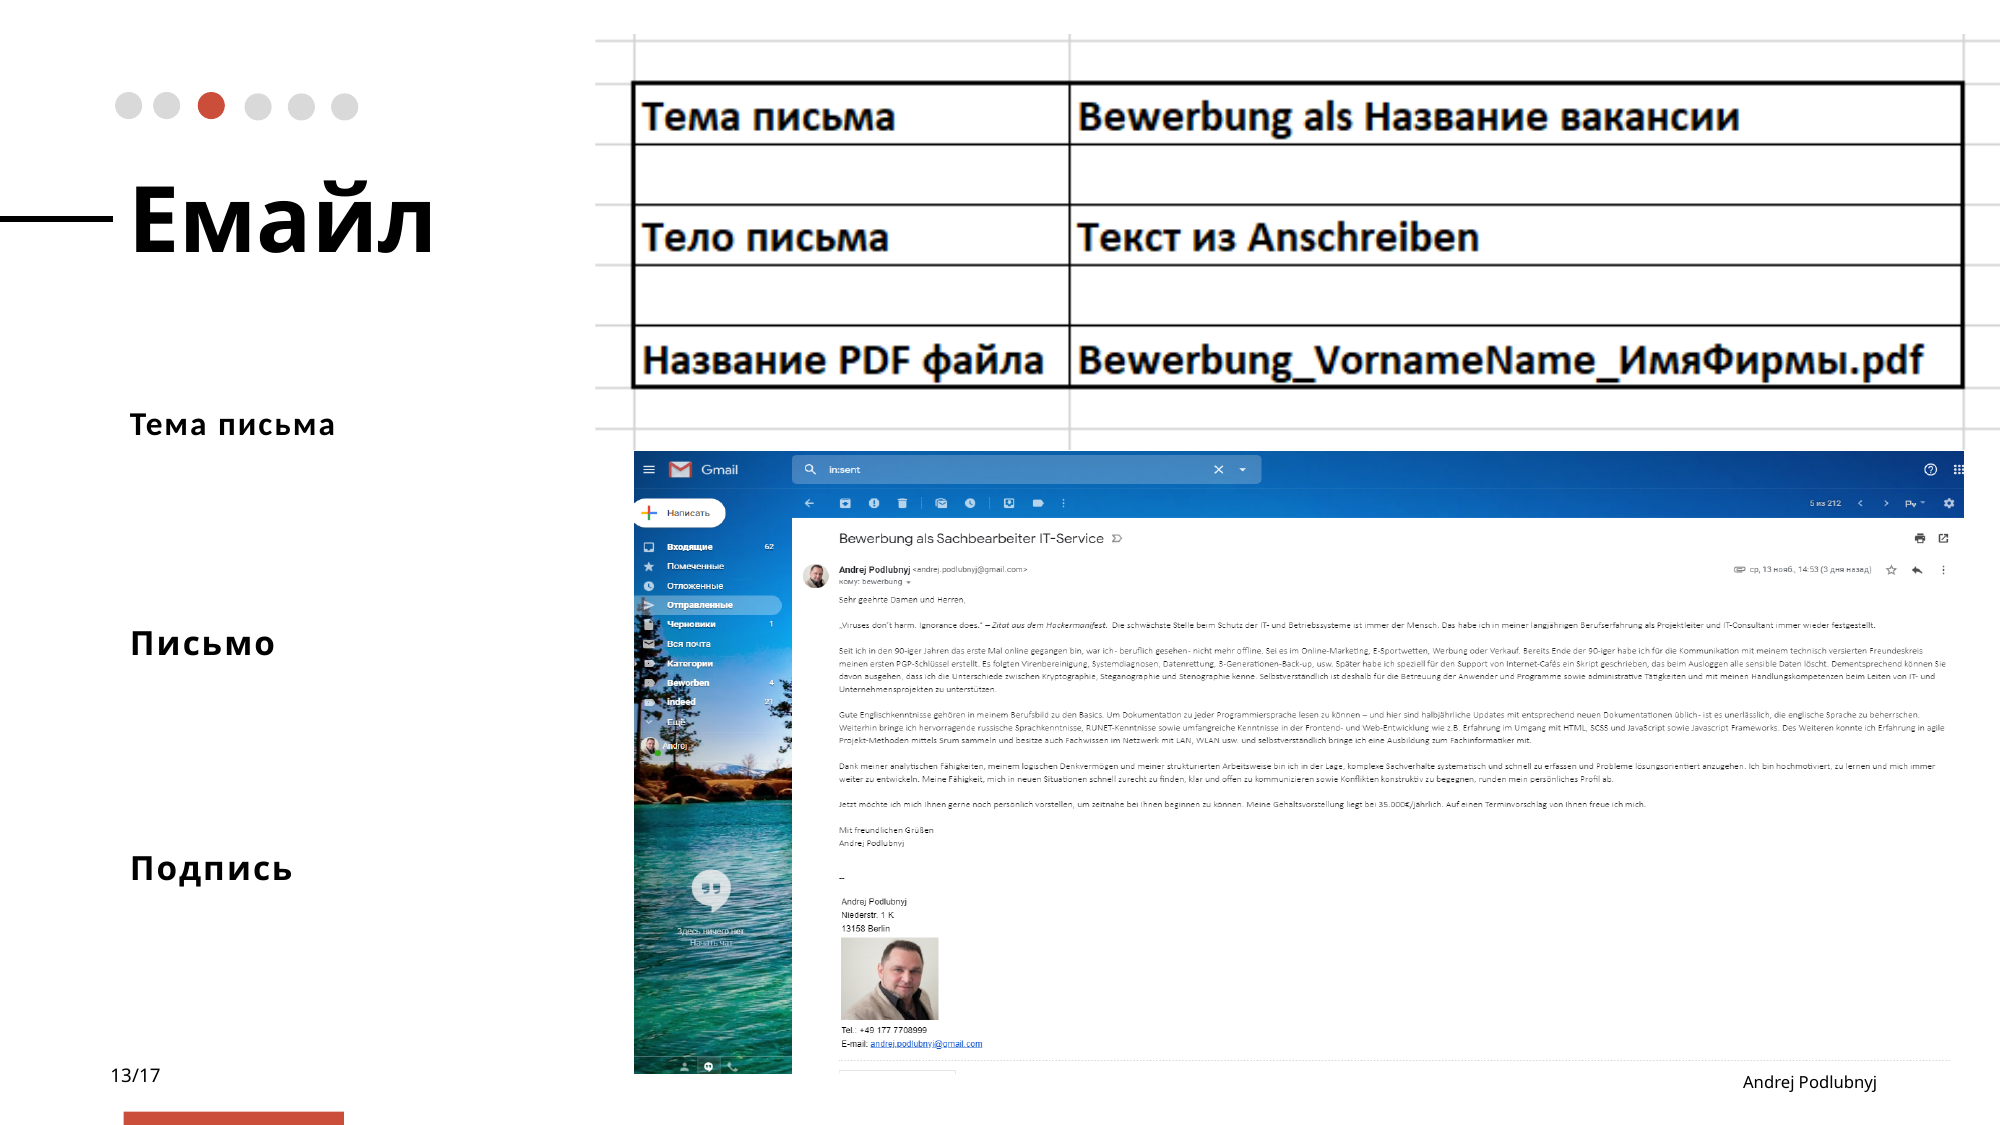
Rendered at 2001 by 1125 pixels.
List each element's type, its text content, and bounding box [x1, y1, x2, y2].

text_box Письмо [115, 594, 326, 738]
text_box Тема письма [115, 375, 383, 562]
text_box Подпись [115, 819, 358, 972]
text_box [115, 91, 359, 121]
picture [634, 451, 1964, 1074]
text_box Емайл [113, 153, 595, 279]
picture [595, 34, 2000, 450]
